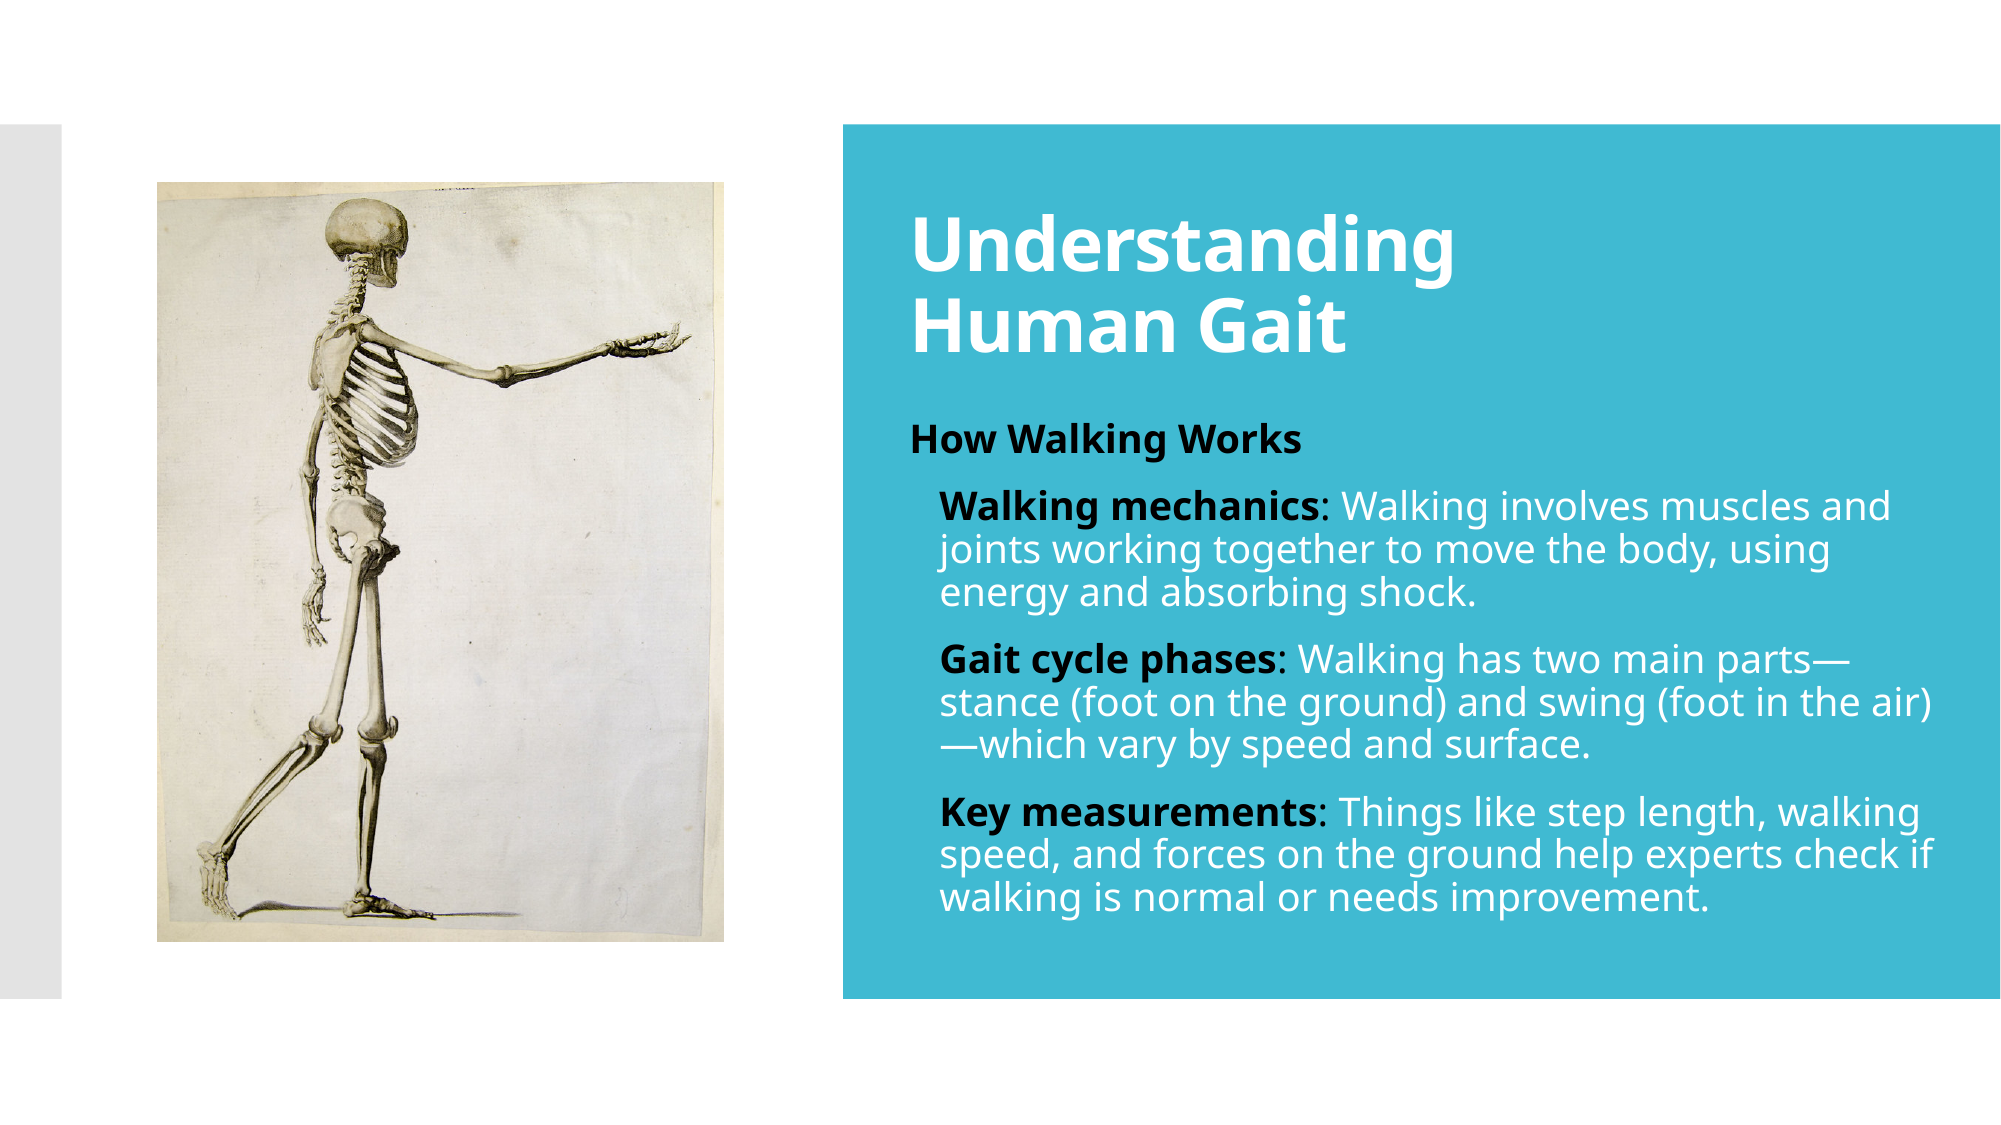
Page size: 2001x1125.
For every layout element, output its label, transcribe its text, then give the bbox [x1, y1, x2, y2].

text_box [841, 122, 2000, 1001]
text_box [0, 122, 64, 1001]
text_box [0, 0, 2000, 1125]
title Understanding Human Gait [894, 184, 1953, 391]
picture [157, 181, 724, 942]
list How Walking Works Walking mechanics: Walking involves muscles and joints working together to move the body, using energy and absorbing shock. Gait cycle phases: Walking has two main parts—stance (foot on the ground) and swing (foot in the air)—which vary by speed and surface. Key measurements: Things like step length, walking speed, and forces on the ground help experts check if walking is normal or needs improvement. [894, 411, 1953, 949]
